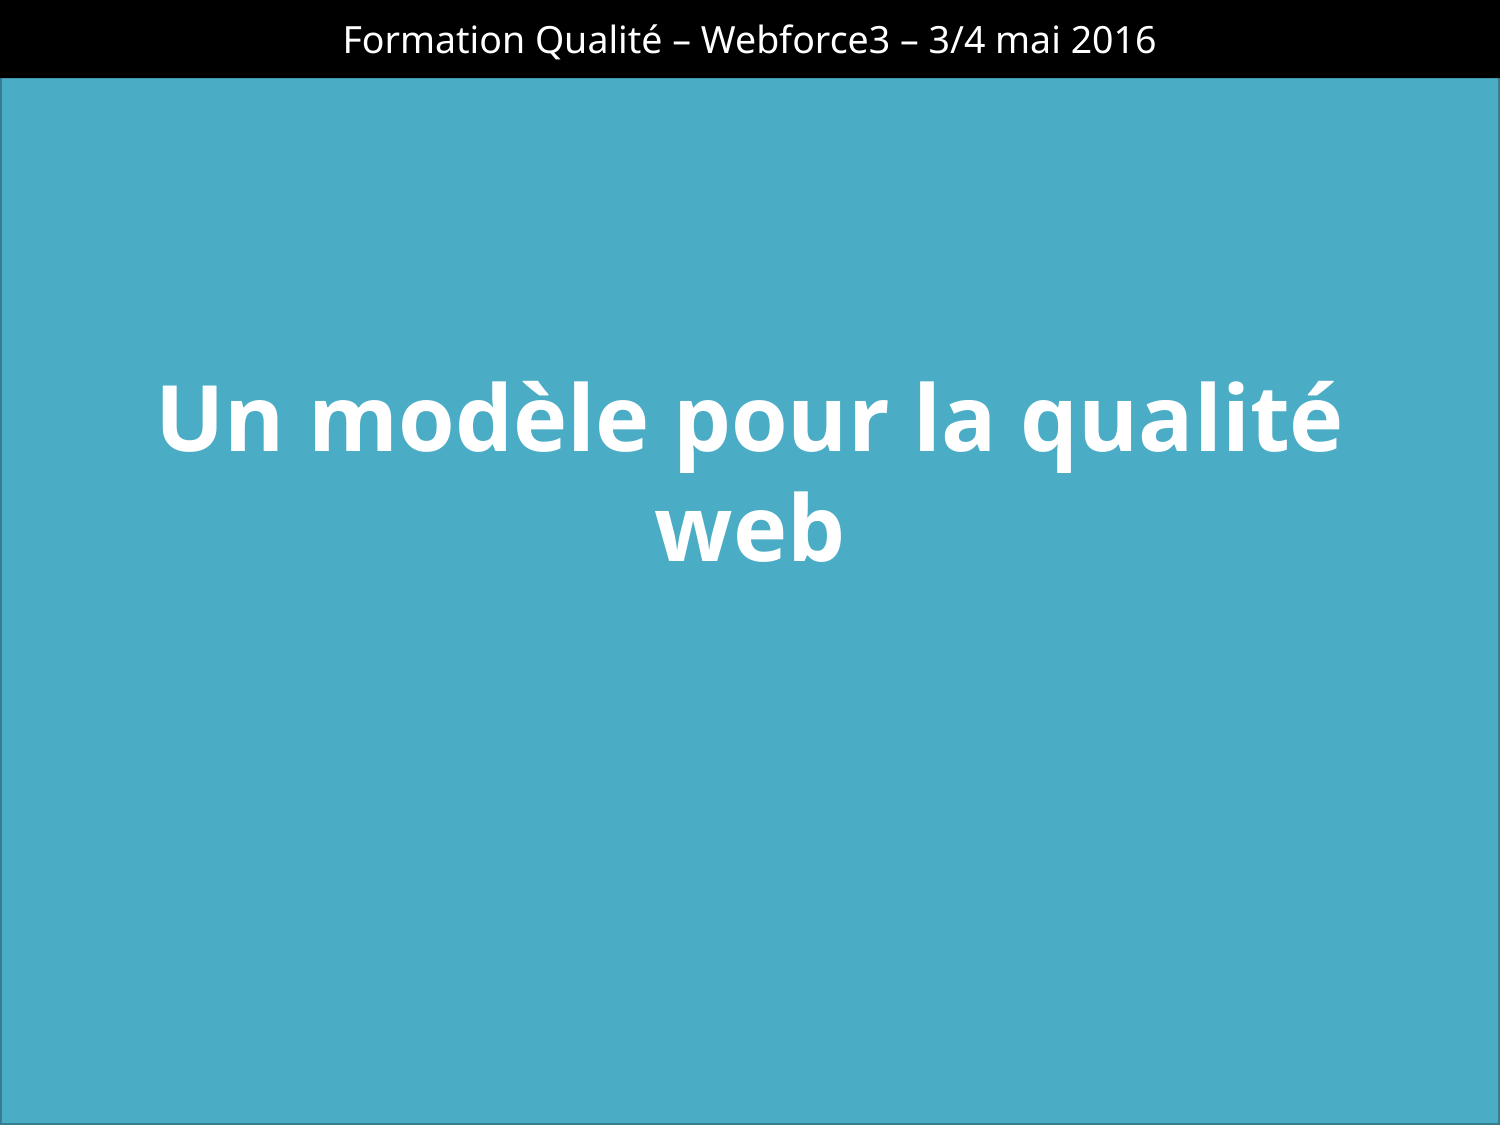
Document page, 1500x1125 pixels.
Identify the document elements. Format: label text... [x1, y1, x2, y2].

text_box Formation Qualité – Webforce3 – 3/4 mai 2016 [0, 0, 1500, 79]
title Un modèle pour la qualité web [112, 349, 1388, 591]
